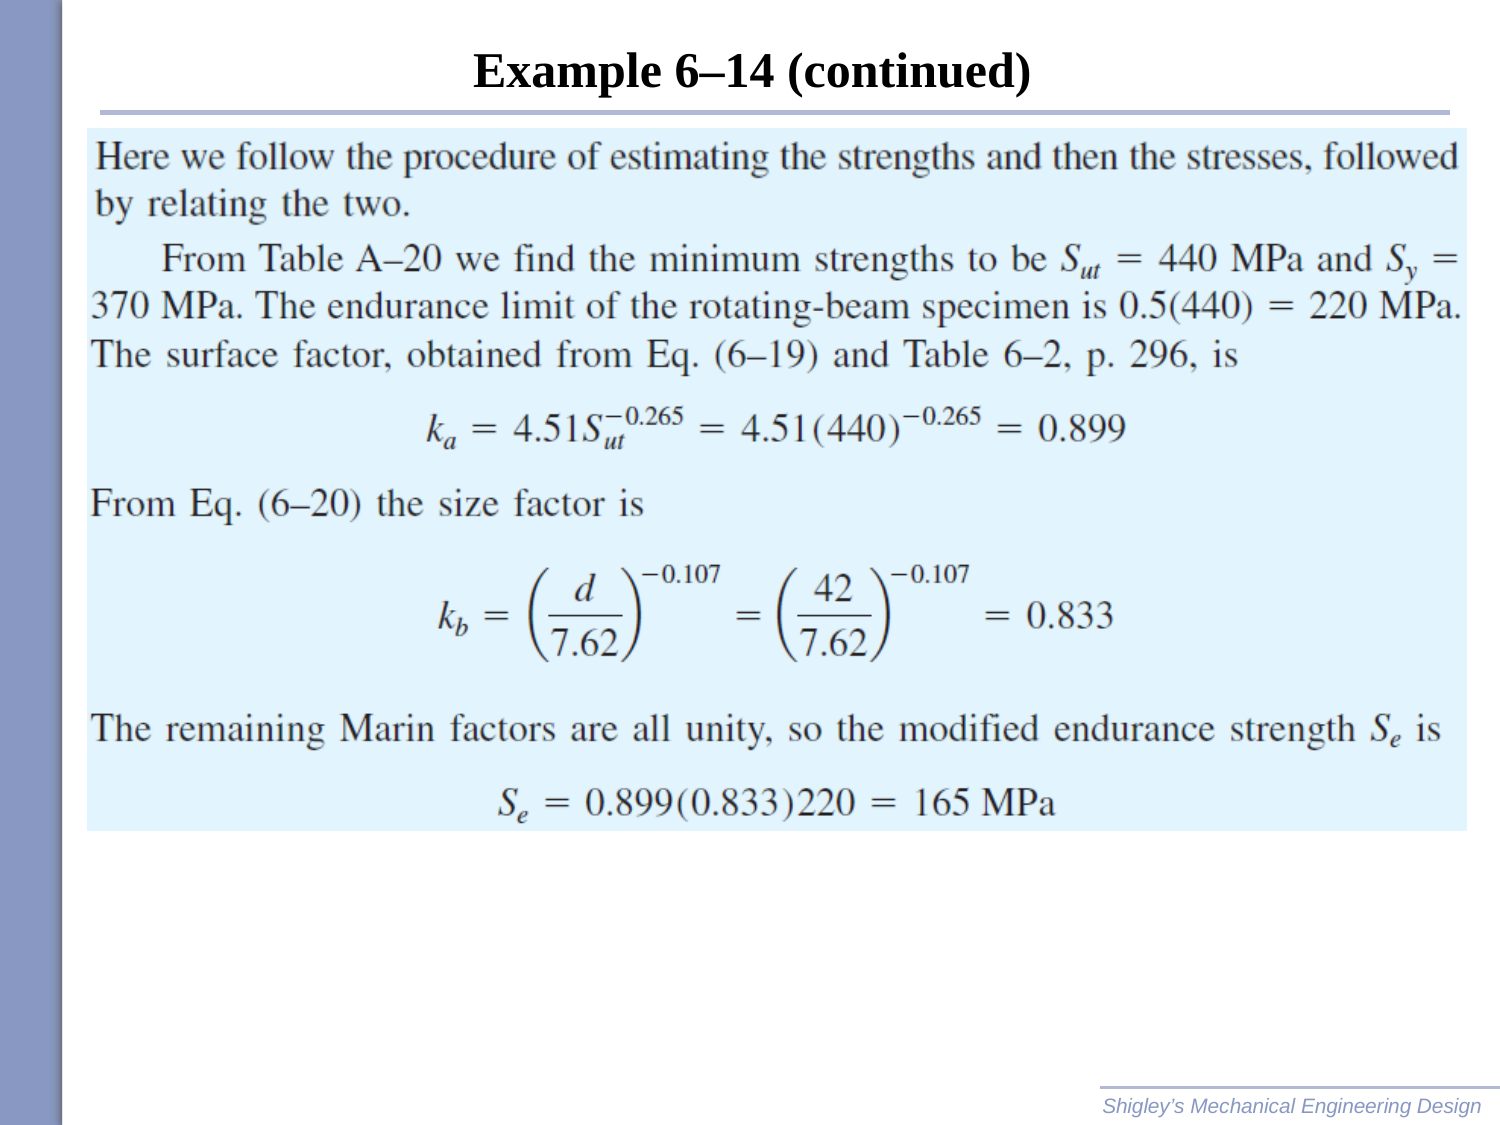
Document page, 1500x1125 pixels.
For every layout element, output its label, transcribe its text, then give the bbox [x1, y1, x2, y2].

picture [87, 128, 1467, 831]
footer Shigley’s Mechanical Engineering Design [1087, 1074, 1500, 1125]
title Example 6–14 (continued) [137, 30, 1368, 106]
